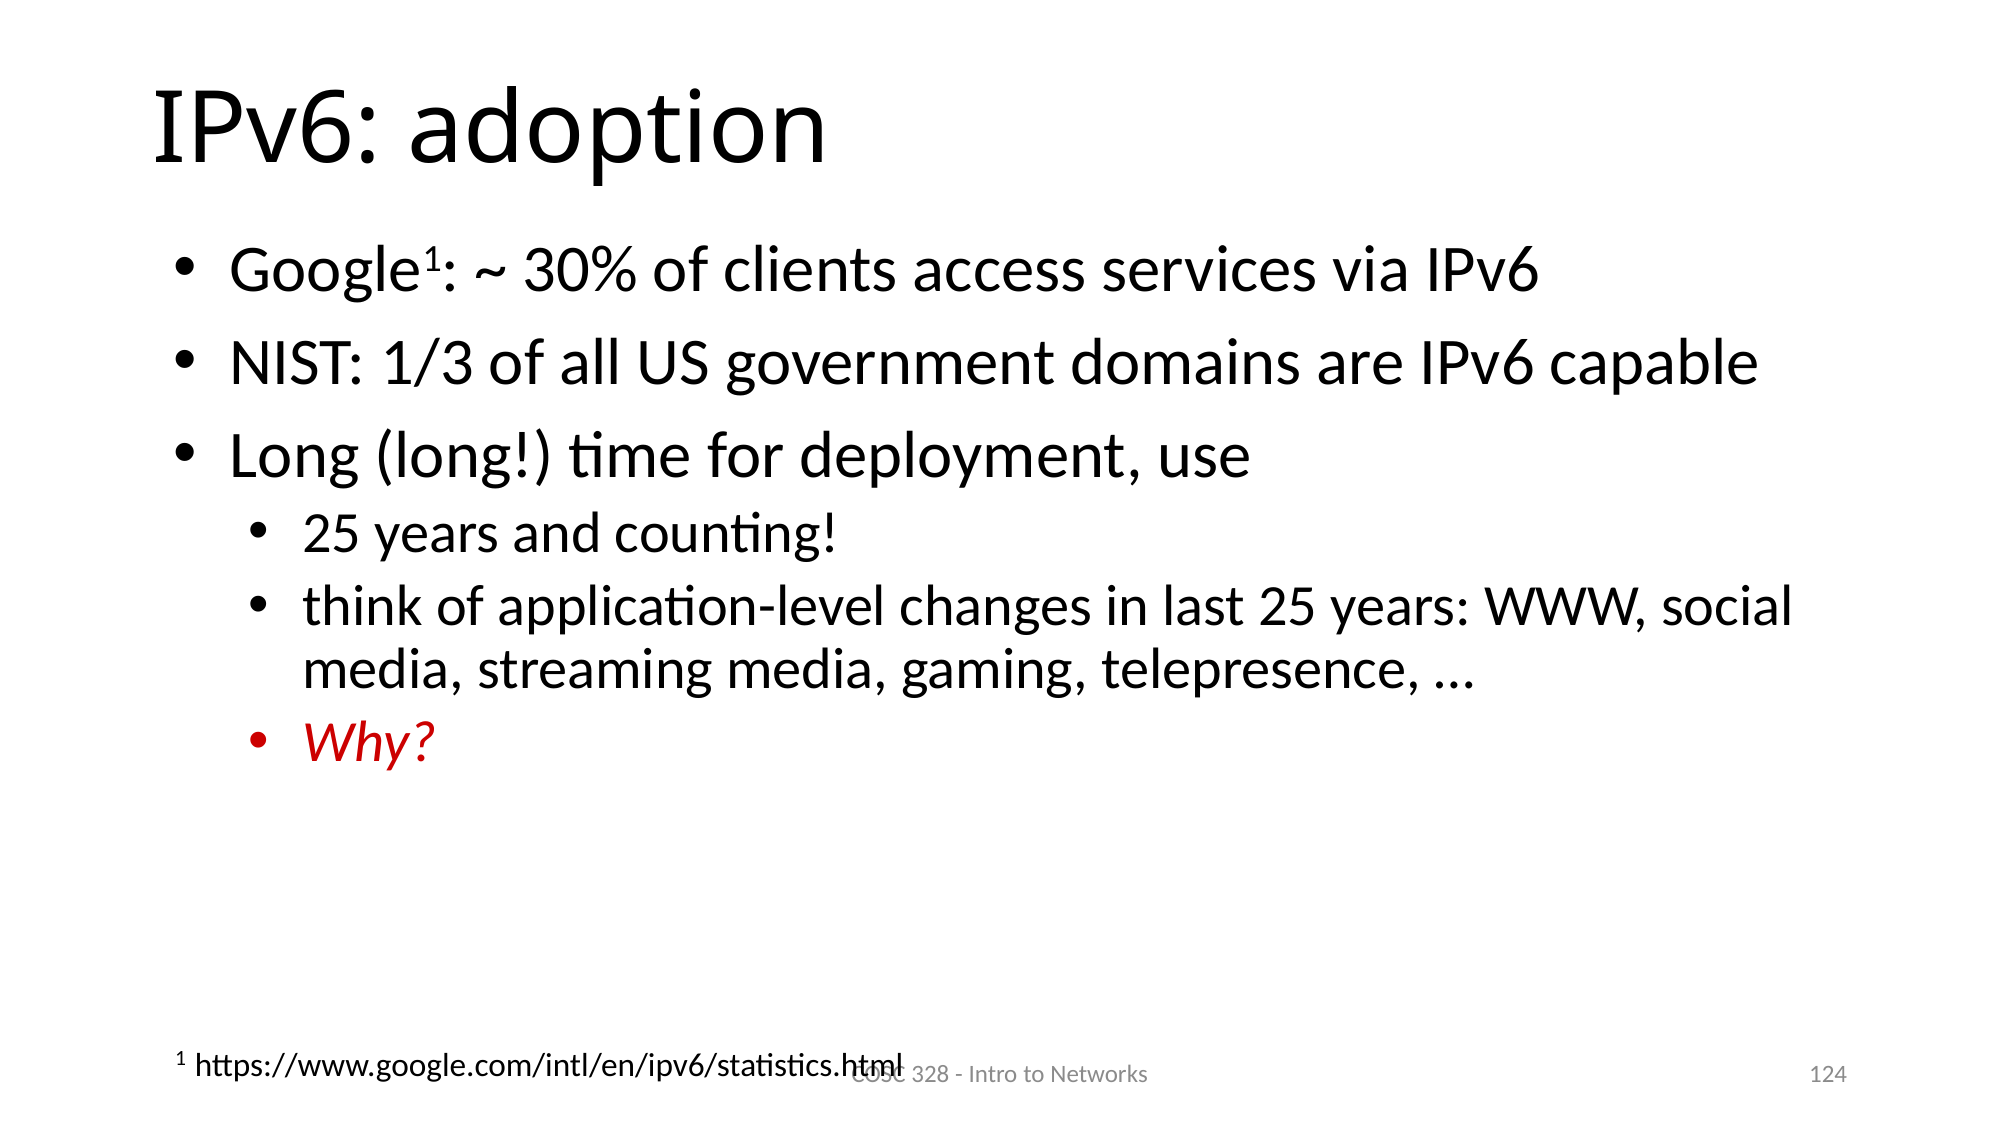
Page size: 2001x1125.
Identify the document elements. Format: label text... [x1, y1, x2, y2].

title IPv6: adoption [137, 56, 1863, 204]
footer COSC 328 - Intro to Networks [662, 1042, 1338, 1103]
slide_number 124 [1412, 1042, 1863, 1103]
list Google1: ~ 30% of clients access services via IPv6 NIST: 1/3 of all US government domains are IPv6 capable Long (long!) time for deployment, use 25 years and counting! think of application-level changes in last 25 years: WWW, social media, streaming media, gaming, telepresence, … Why? [137, 226, 1863, 992]
text_box 1 https://www.google.com/intl/en/ipv6/statistics.html [160, 1031, 920, 1092]
